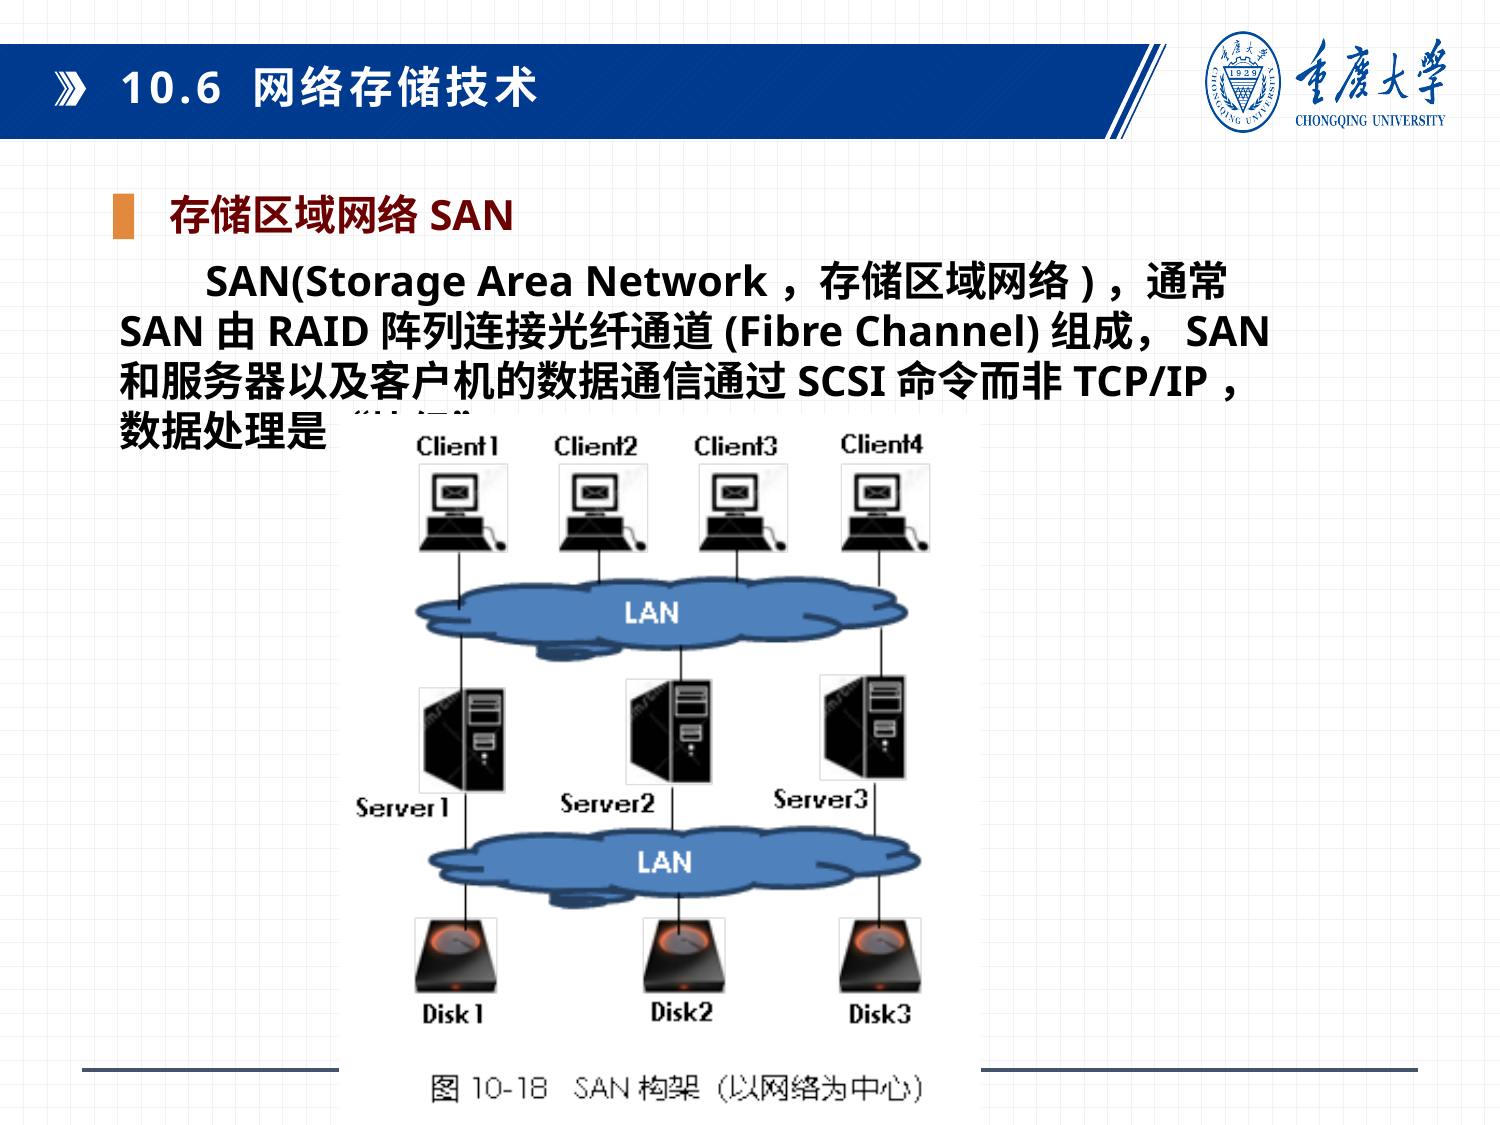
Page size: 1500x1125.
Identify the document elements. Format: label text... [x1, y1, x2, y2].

picture [1205, 31, 1446, 133]
text_box 存储区域网络SAN [154, 181, 767, 246]
text_box [112, 193, 135, 240]
text_box SAN(Storage Area Network，存储区域网络)，通常SAN由RAID阵列连接光纤通道(Fibre Channel)组成，SAN和服务器以及客户机的数据通信通过SCSI命令而非TCP/IP，数据处理是“块级” [104, 246, 1314, 462]
picture [338, 413, 982, 1125]
text_box 10.6 网络存储技术 [104, 58, 1040, 142]
